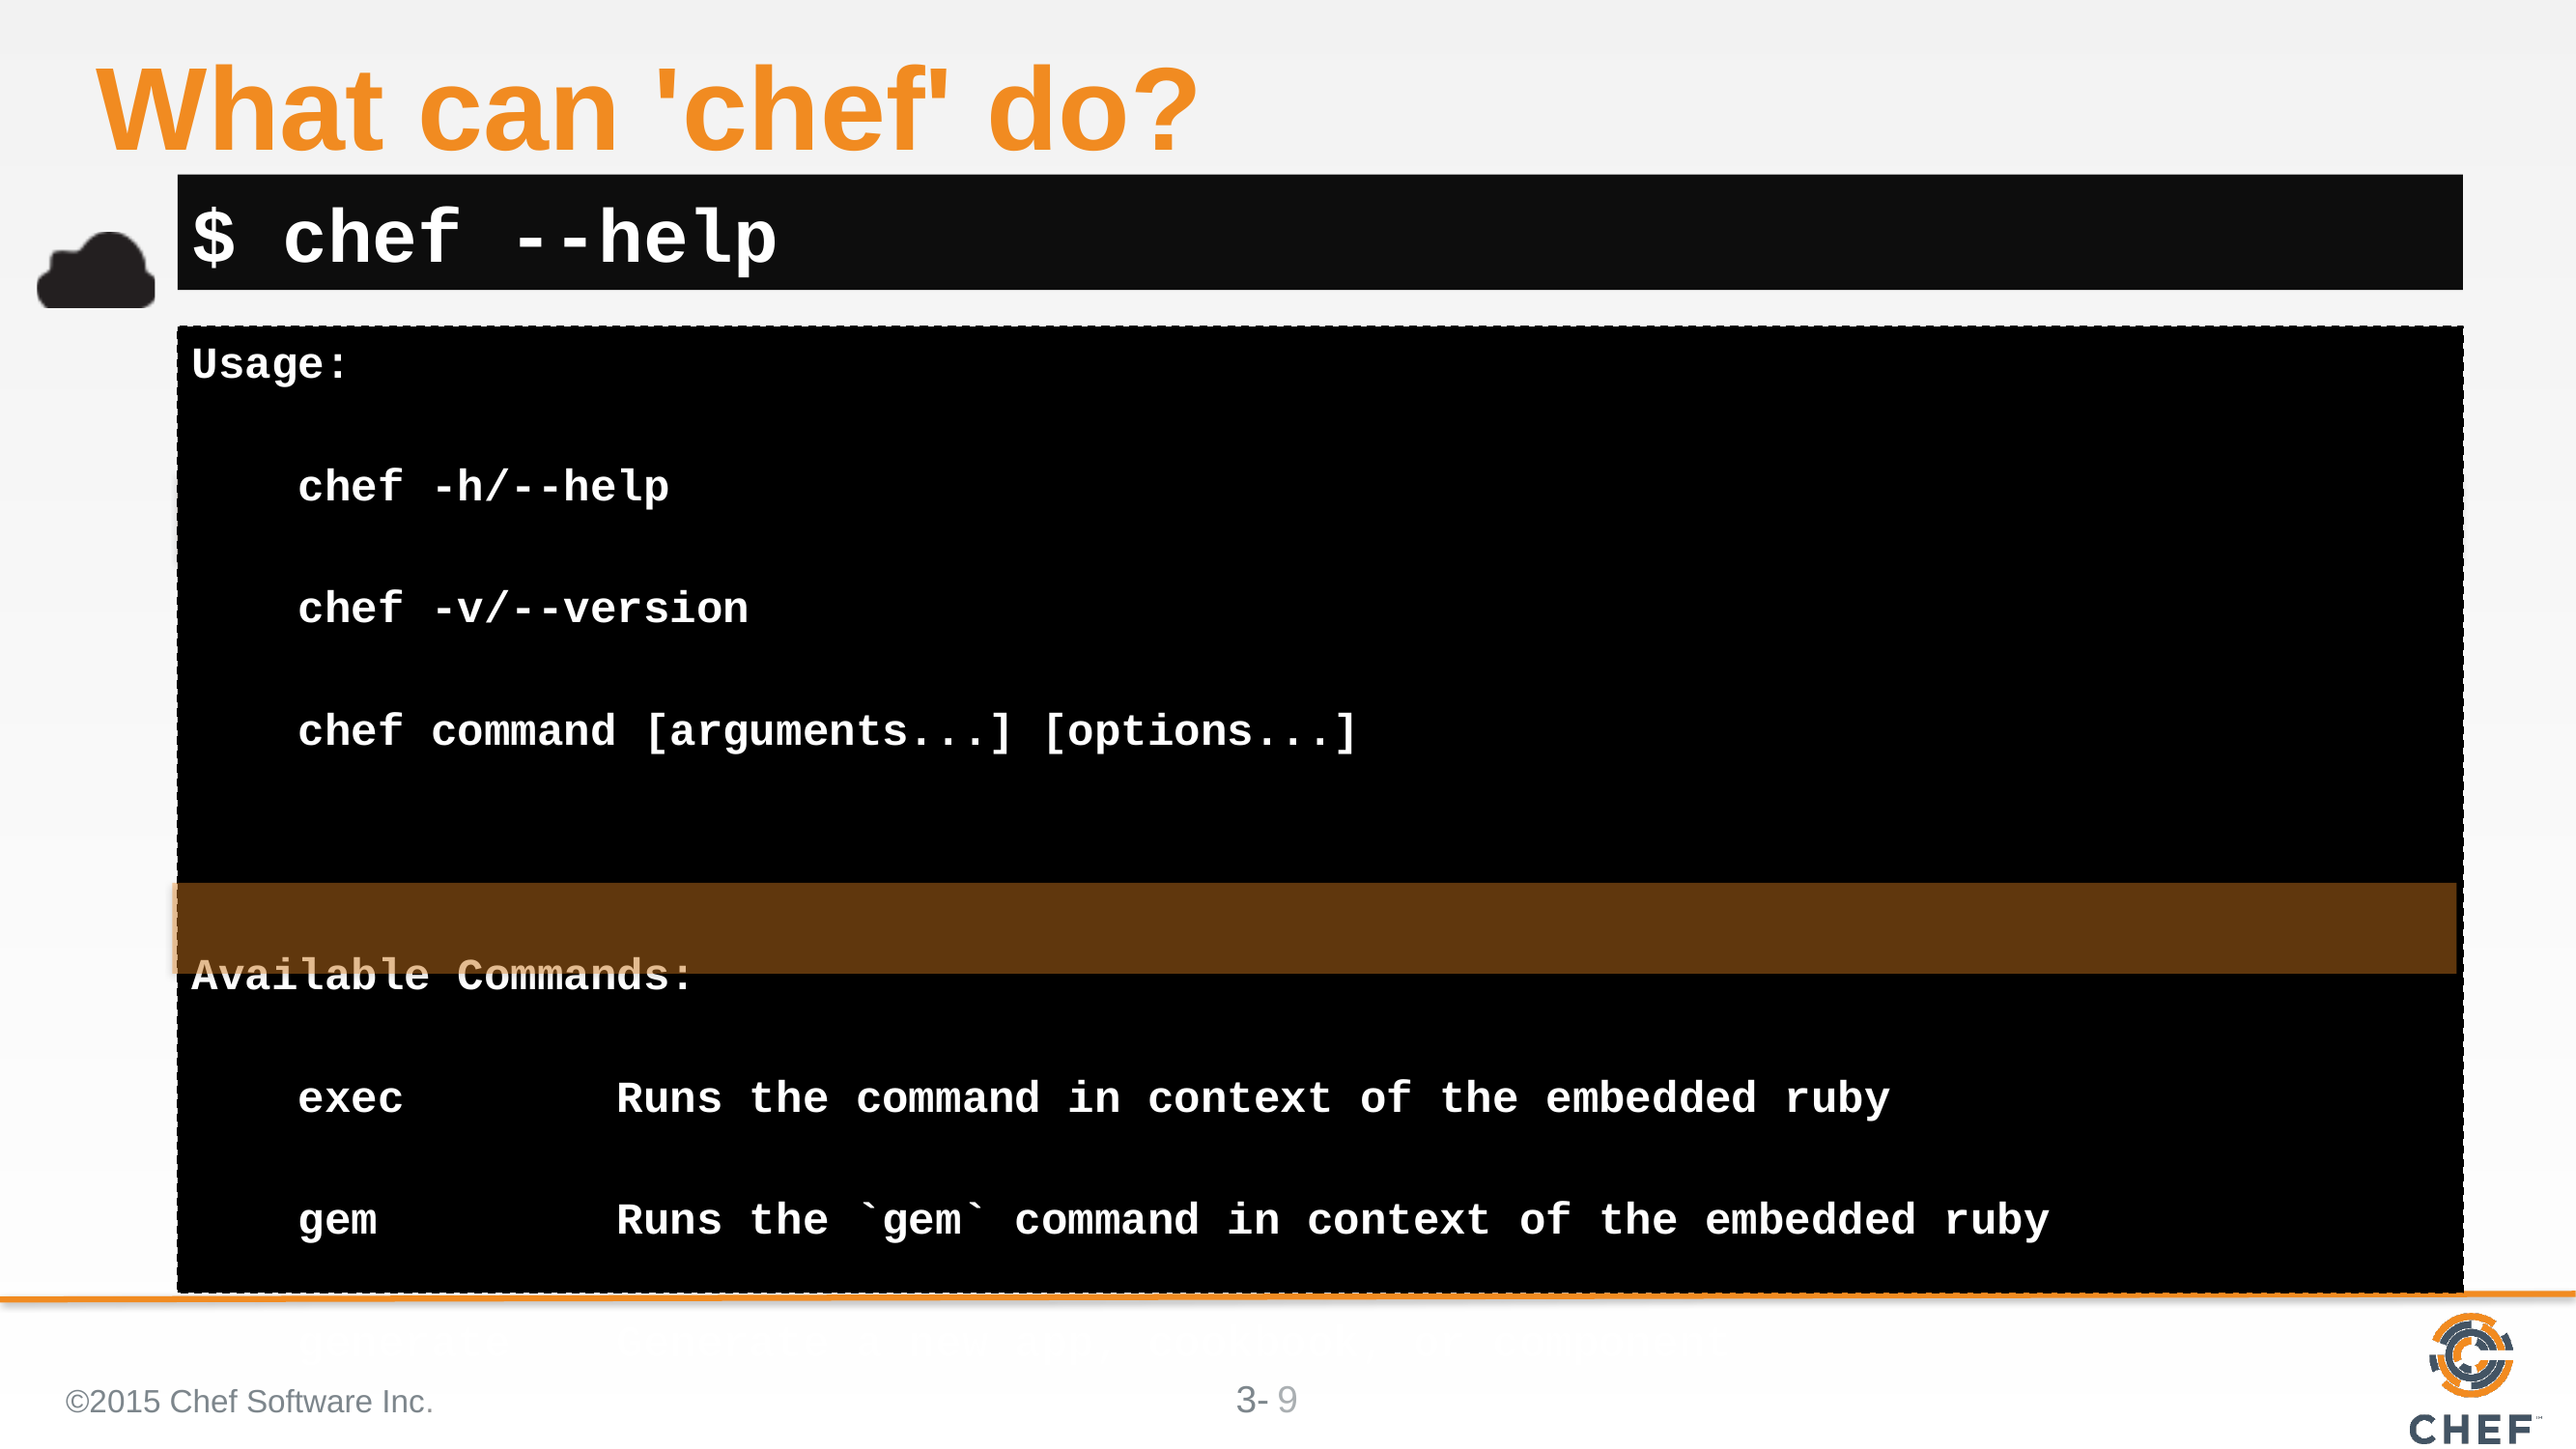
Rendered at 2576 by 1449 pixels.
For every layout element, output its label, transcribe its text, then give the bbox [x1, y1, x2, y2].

picture [2399, 1297, 2550, 1449]
footer ©2015 Chef Software Inc. [51, 1359, 952, 1440]
title What can 'chef' do? [96, 48, 2463, 180]
list Usage: chef -h/--help chef -v/--version chef command [arguments...] [options...] Available Commands: exec Runs the command in context of the embedded ruby gem Runs the `gem` command in context of the embedded ruby generate Generate a new app, cookbook, or component shell-init Initialize your shell to use ChefDK as your primary ruby install Install cookbooks from a Policyfile and generate a locked cookbook set update Updates a Policyfile.lock.json with latest run_list and cookbooks [177, 978, 2464, 1293]
list $ chef --help [177, 174, 2463, 291]
text_box [172, 882, 2457, 975]
list Usage: chef -h/--help chef -v/--version chef command [arguments...] [options...] Available Commands: exec Runs the command in context of the embedded ruby gem Runs the `gem` command in context of the embedded ruby generate Generate a new app, cookbook, or component shell-init Initialize your shell to use ChefDK as your primary ruby install Install cookbooks from a Policyfile and generate a locked cookbook set update Updates a Policyfile.lock.json with latest run_list and cookbooks [177, 326, 2464, 888]
slide_number 9 [998, 1359, 1578, 1437]
